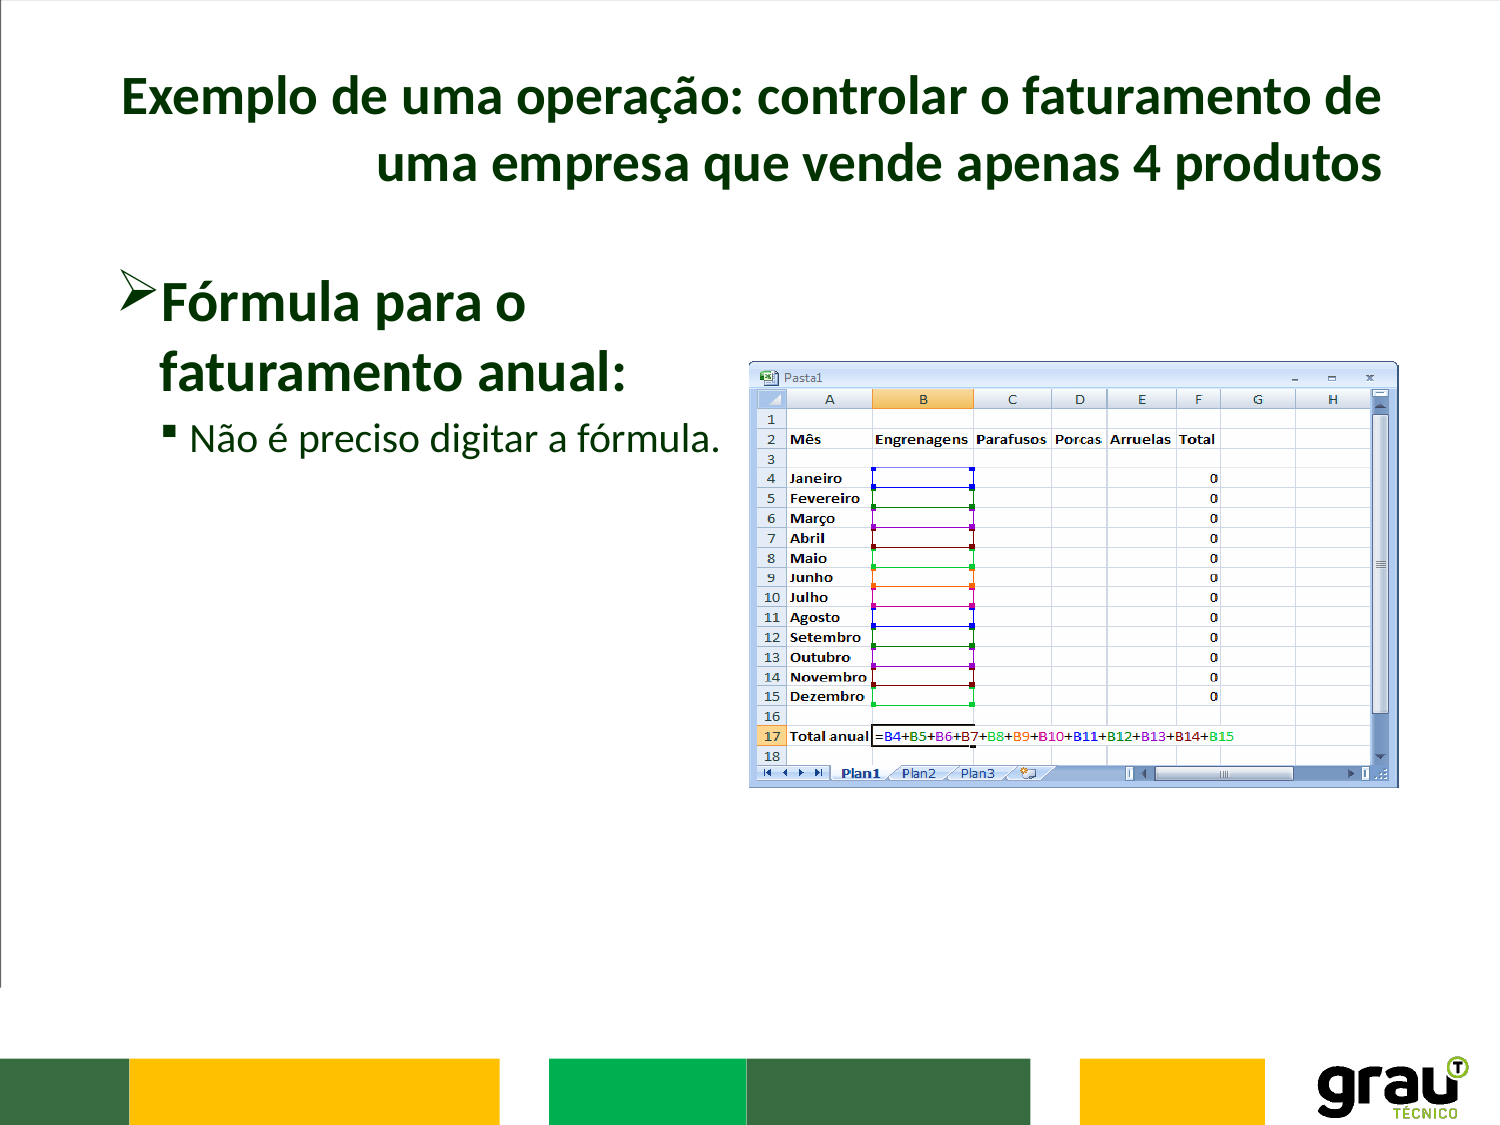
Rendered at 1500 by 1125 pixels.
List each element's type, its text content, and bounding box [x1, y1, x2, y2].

picture [1316, 1055, 1470, 1121]
title Exemplo de uma operação: controlar o faturamento de uma empresa que vende apenas 4 produtos [100, 42, 1399, 210]
list Fórmula para o faturamento anual: Não é preciso digitar a fórmula. [100, 255, 809, 941]
picture [0, 0, 1500, 987]
